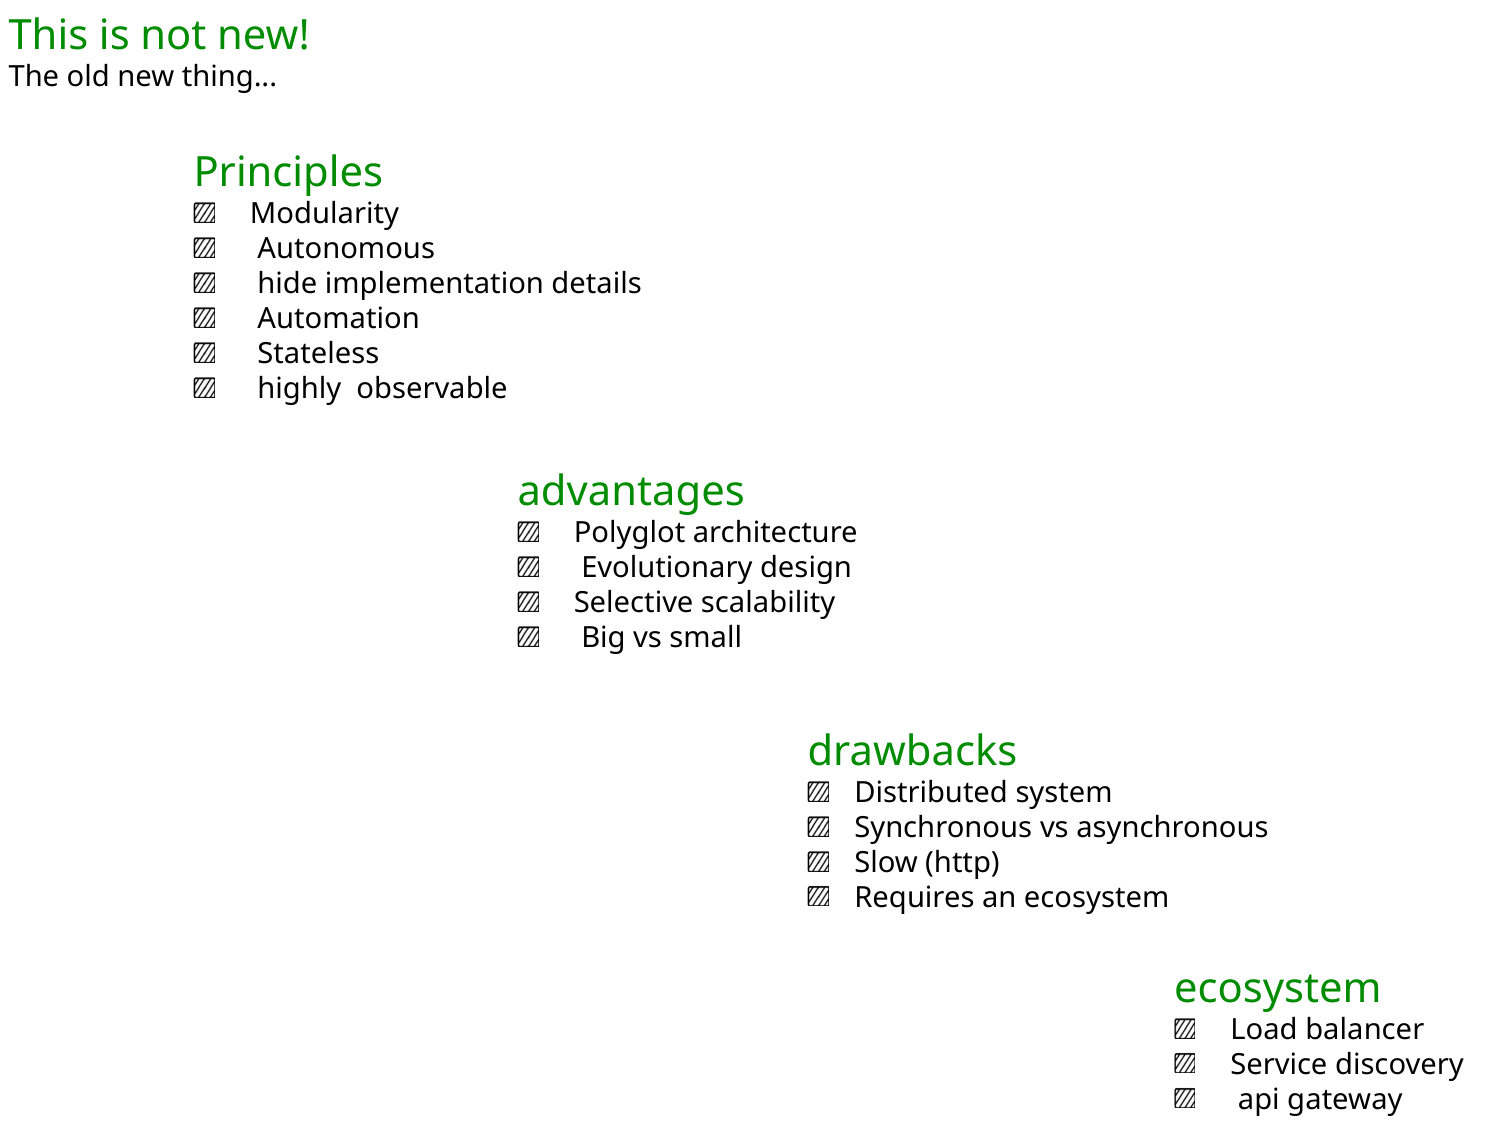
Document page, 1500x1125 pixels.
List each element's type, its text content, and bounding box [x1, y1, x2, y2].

picture [193, 341, 215, 363]
picture [193, 271, 215, 293]
picture [193, 376, 215, 398]
picture [193, 201, 215, 223]
picture [517, 590, 539, 612]
picture [193, 306, 215, 328]
text_box ecosystem Load balancer Service discovery api gateway [1159, 952, 1479, 1123]
picture [517, 555, 539, 577]
text_box advantages Polyglot architecture Evolutionary design Selective scalability Big vs small [502, 456, 874, 661]
picture [193, 236, 215, 258]
picture [1174, 1087, 1195, 1108]
picture [807, 885, 829, 906]
picture [1174, 1017, 1195, 1039]
text_box This is not new! The old new thing... [0, 0, 325, 100]
picture [807, 780, 829, 802]
text_box drawbacks Distributed system Synchronous vs asynchronous Slow (http) Requires an ecosystem [792, 716, 1284, 921]
picture [517, 625, 539, 647]
picture [807, 850, 829, 872]
text_box Principles Modularity Autonomous hide implementation details Automation Stateless highly observable [178, 137, 658, 412]
picture [1174, 1052, 1195, 1073]
picture [807, 815, 829, 837]
picture [517, 520, 539, 542]
